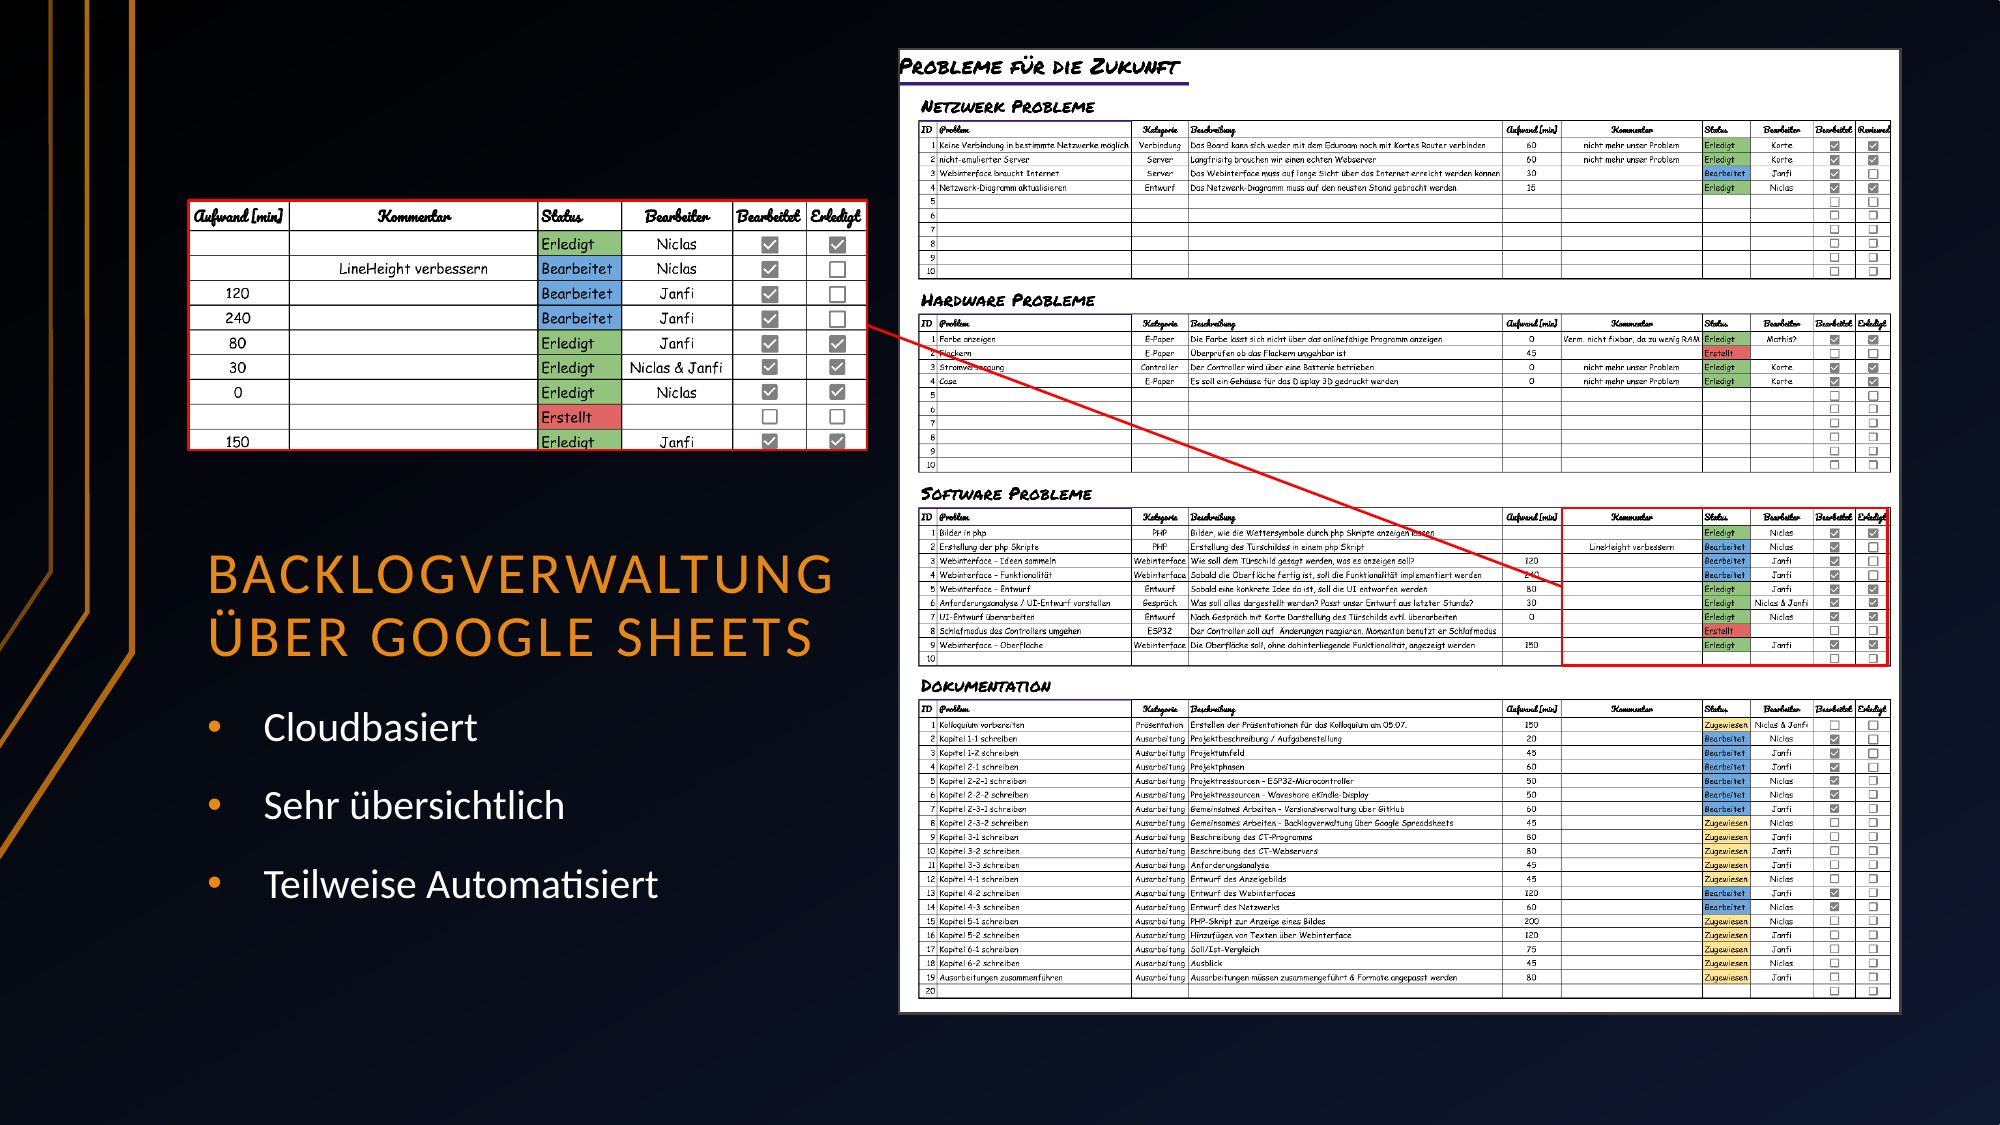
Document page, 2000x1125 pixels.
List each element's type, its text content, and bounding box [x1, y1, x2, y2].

list Cloudbasiert Sehr übersichtlich Teilweise Automatisiert [187, 695, 867, 1013]
picture [899, 49, 1900, 1013]
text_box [866, 324, 1563, 587]
title Backlogverwaltung über Google Sheets [187, 514, 867, 680]
picture [186, 49, 867, 509]
